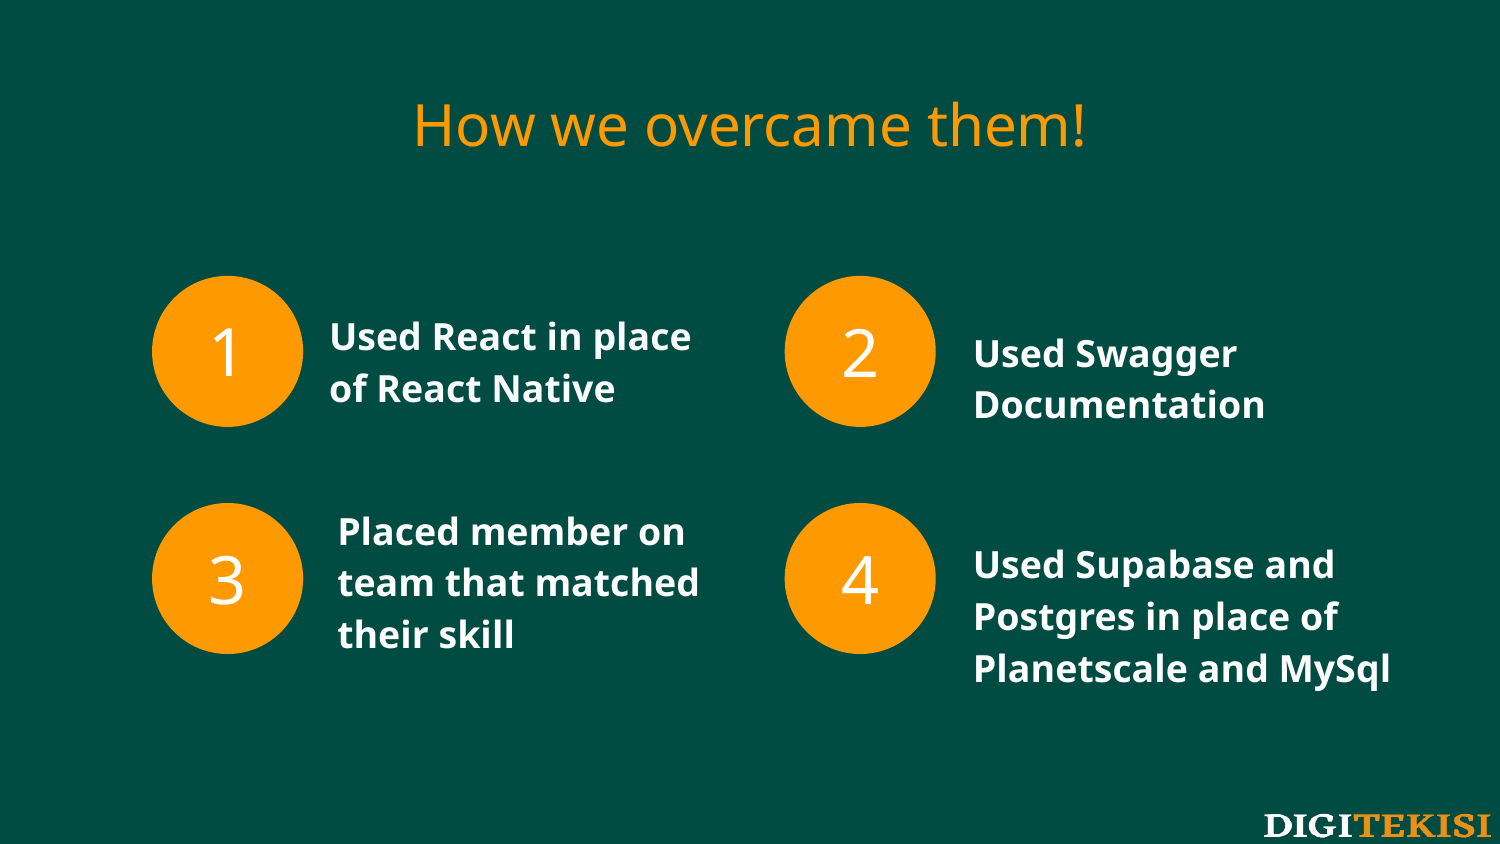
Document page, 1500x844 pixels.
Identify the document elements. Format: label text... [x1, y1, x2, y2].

title 1 [180, 302, 275, 397]
subtitle Used Supabase and Postgres in place of Planetscale and MySql [957, 581, 1500, 643]
text_box [152, 275, 304, 427]
subtitle Used React in place of React Native [314, 327, 745, 389]
picture [1260, 810, 1493, 842]
text_box [152, 502, 304, 655]
title How we overcame them! [116, 73, 1383, 168]
title 2 [813, 303, 908, 398]
title 3 [180, 530, 275, 625]
text_box [784, 502, 936, 655]
text_box [784, 275, 936, 427]
subtitle Used Swagger Documentation [957, 344, 1389, 405]
title 4 [813, 530, 908, 625]
subtitle Placed member on team that matched their skill [322, 548, 790, 609]
